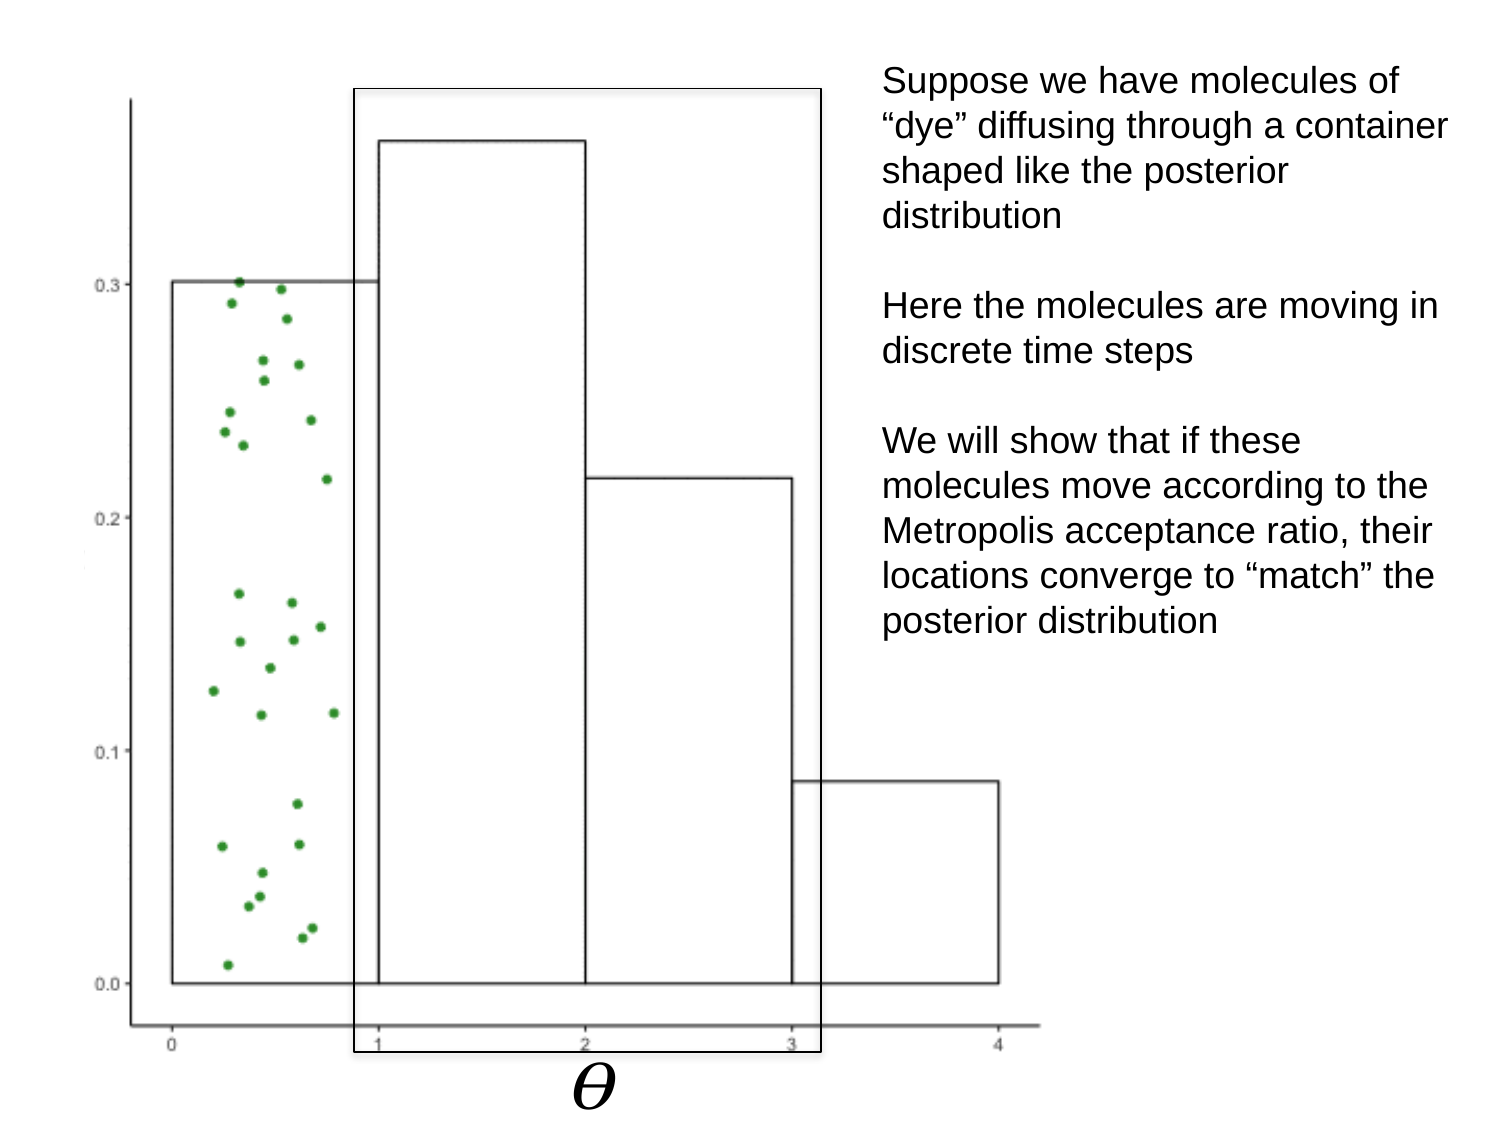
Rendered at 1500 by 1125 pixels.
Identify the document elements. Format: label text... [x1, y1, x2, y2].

text_box Suppose we have molecules of “dye” diffusing through a container shaped like the posterior distribution Here the molecules are moving in discrete time steps We will show that if these molecules move according to the Metropolis acceptance ratio, their locations converge to “match” the posterior distribution [867, 48, 1481, 648]
picture [51, 88, 1052, 1089]
